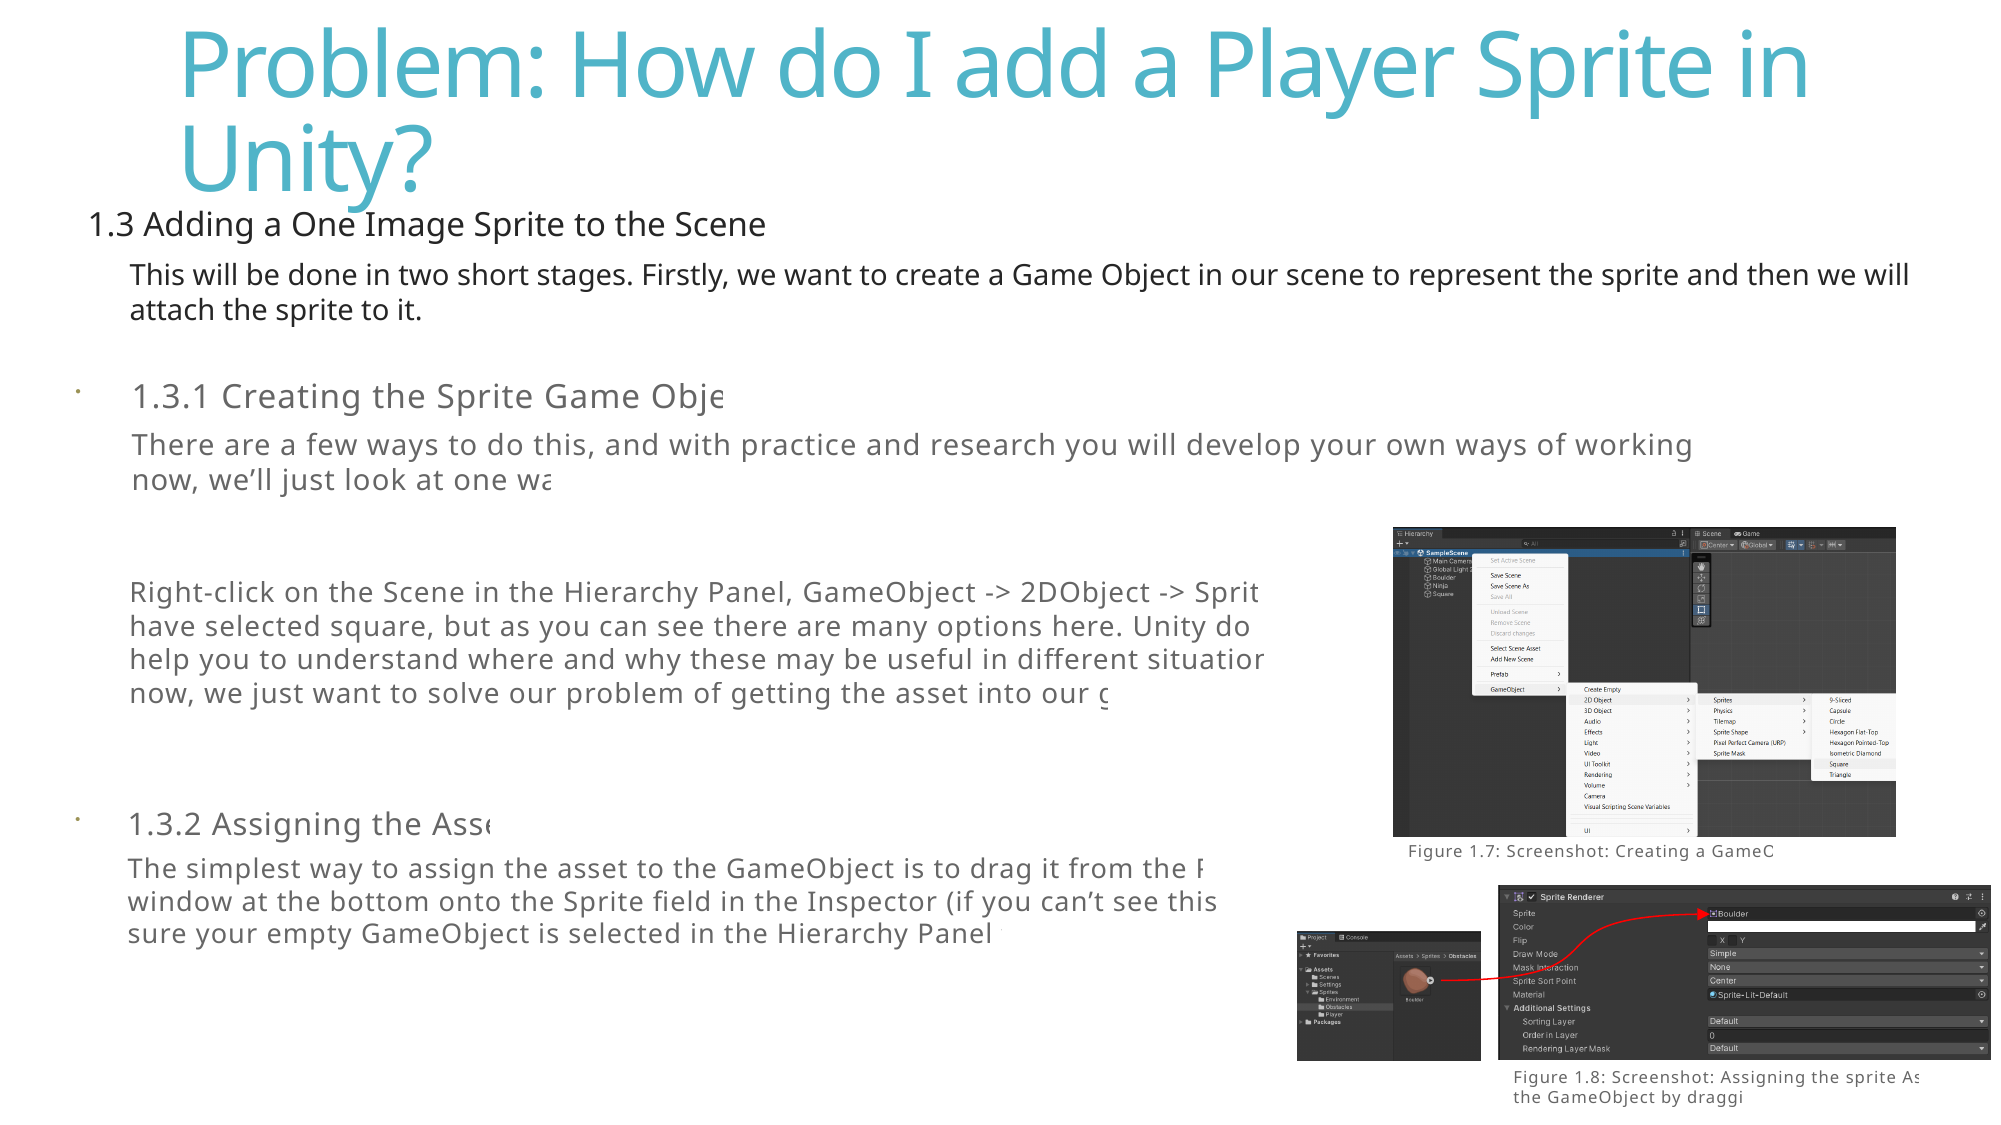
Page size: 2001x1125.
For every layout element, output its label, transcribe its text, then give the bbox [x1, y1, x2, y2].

list 1.3 Adding a One Image Sprite to the Scene This will be done in two short stages. Firstly, we want to create a Game Object in our scene to represent the sprite and then we will attach the sprite to it. [57, 201, 1943, 317]
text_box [1297, 884, 1992, 1061]
title Problem: How do I add a Player Sprite in Unity? [162, 64, 1838, 169]
text_box Figure 1.8: Screenshot: Assigning the sprite Asset to the GameObject by dragging. [1498, 1061, 1991, 1114]
text_box 1.3.1 Creating the Sprite Game Object There are a few ways to do this, and with practice and research you will develop your own ways of working. But for now, we’ll just look at one way. [57, 348, 1896, 528]
picture [1393, 527, 1896, 837]
text_box Figure 1.7: Screenshot: Creating a GameObject [1393, 837, 1896, 868]
text_box 1.3.2 Assigning the Asset The simplest way to assign the asset to the GameObject is to drag it from the Project window at the bottom onto the Sprite field in the Inspector (if you can’t see this, make sure your empty GameObject is selected in the Hierarchy Panel first). [57, 778, 1394, 959]
text_box Right-click on the Scene in the Hierarchy Panel, GameObject -> 2DObject -> Sprites -> I have selected square, but as you can see there are many options here. Unity docs will help you to understand where and why these may be useful in different situations. For now, we just want to solve our problem of getting the asset into our game. [57, 566, 1393, 747]
